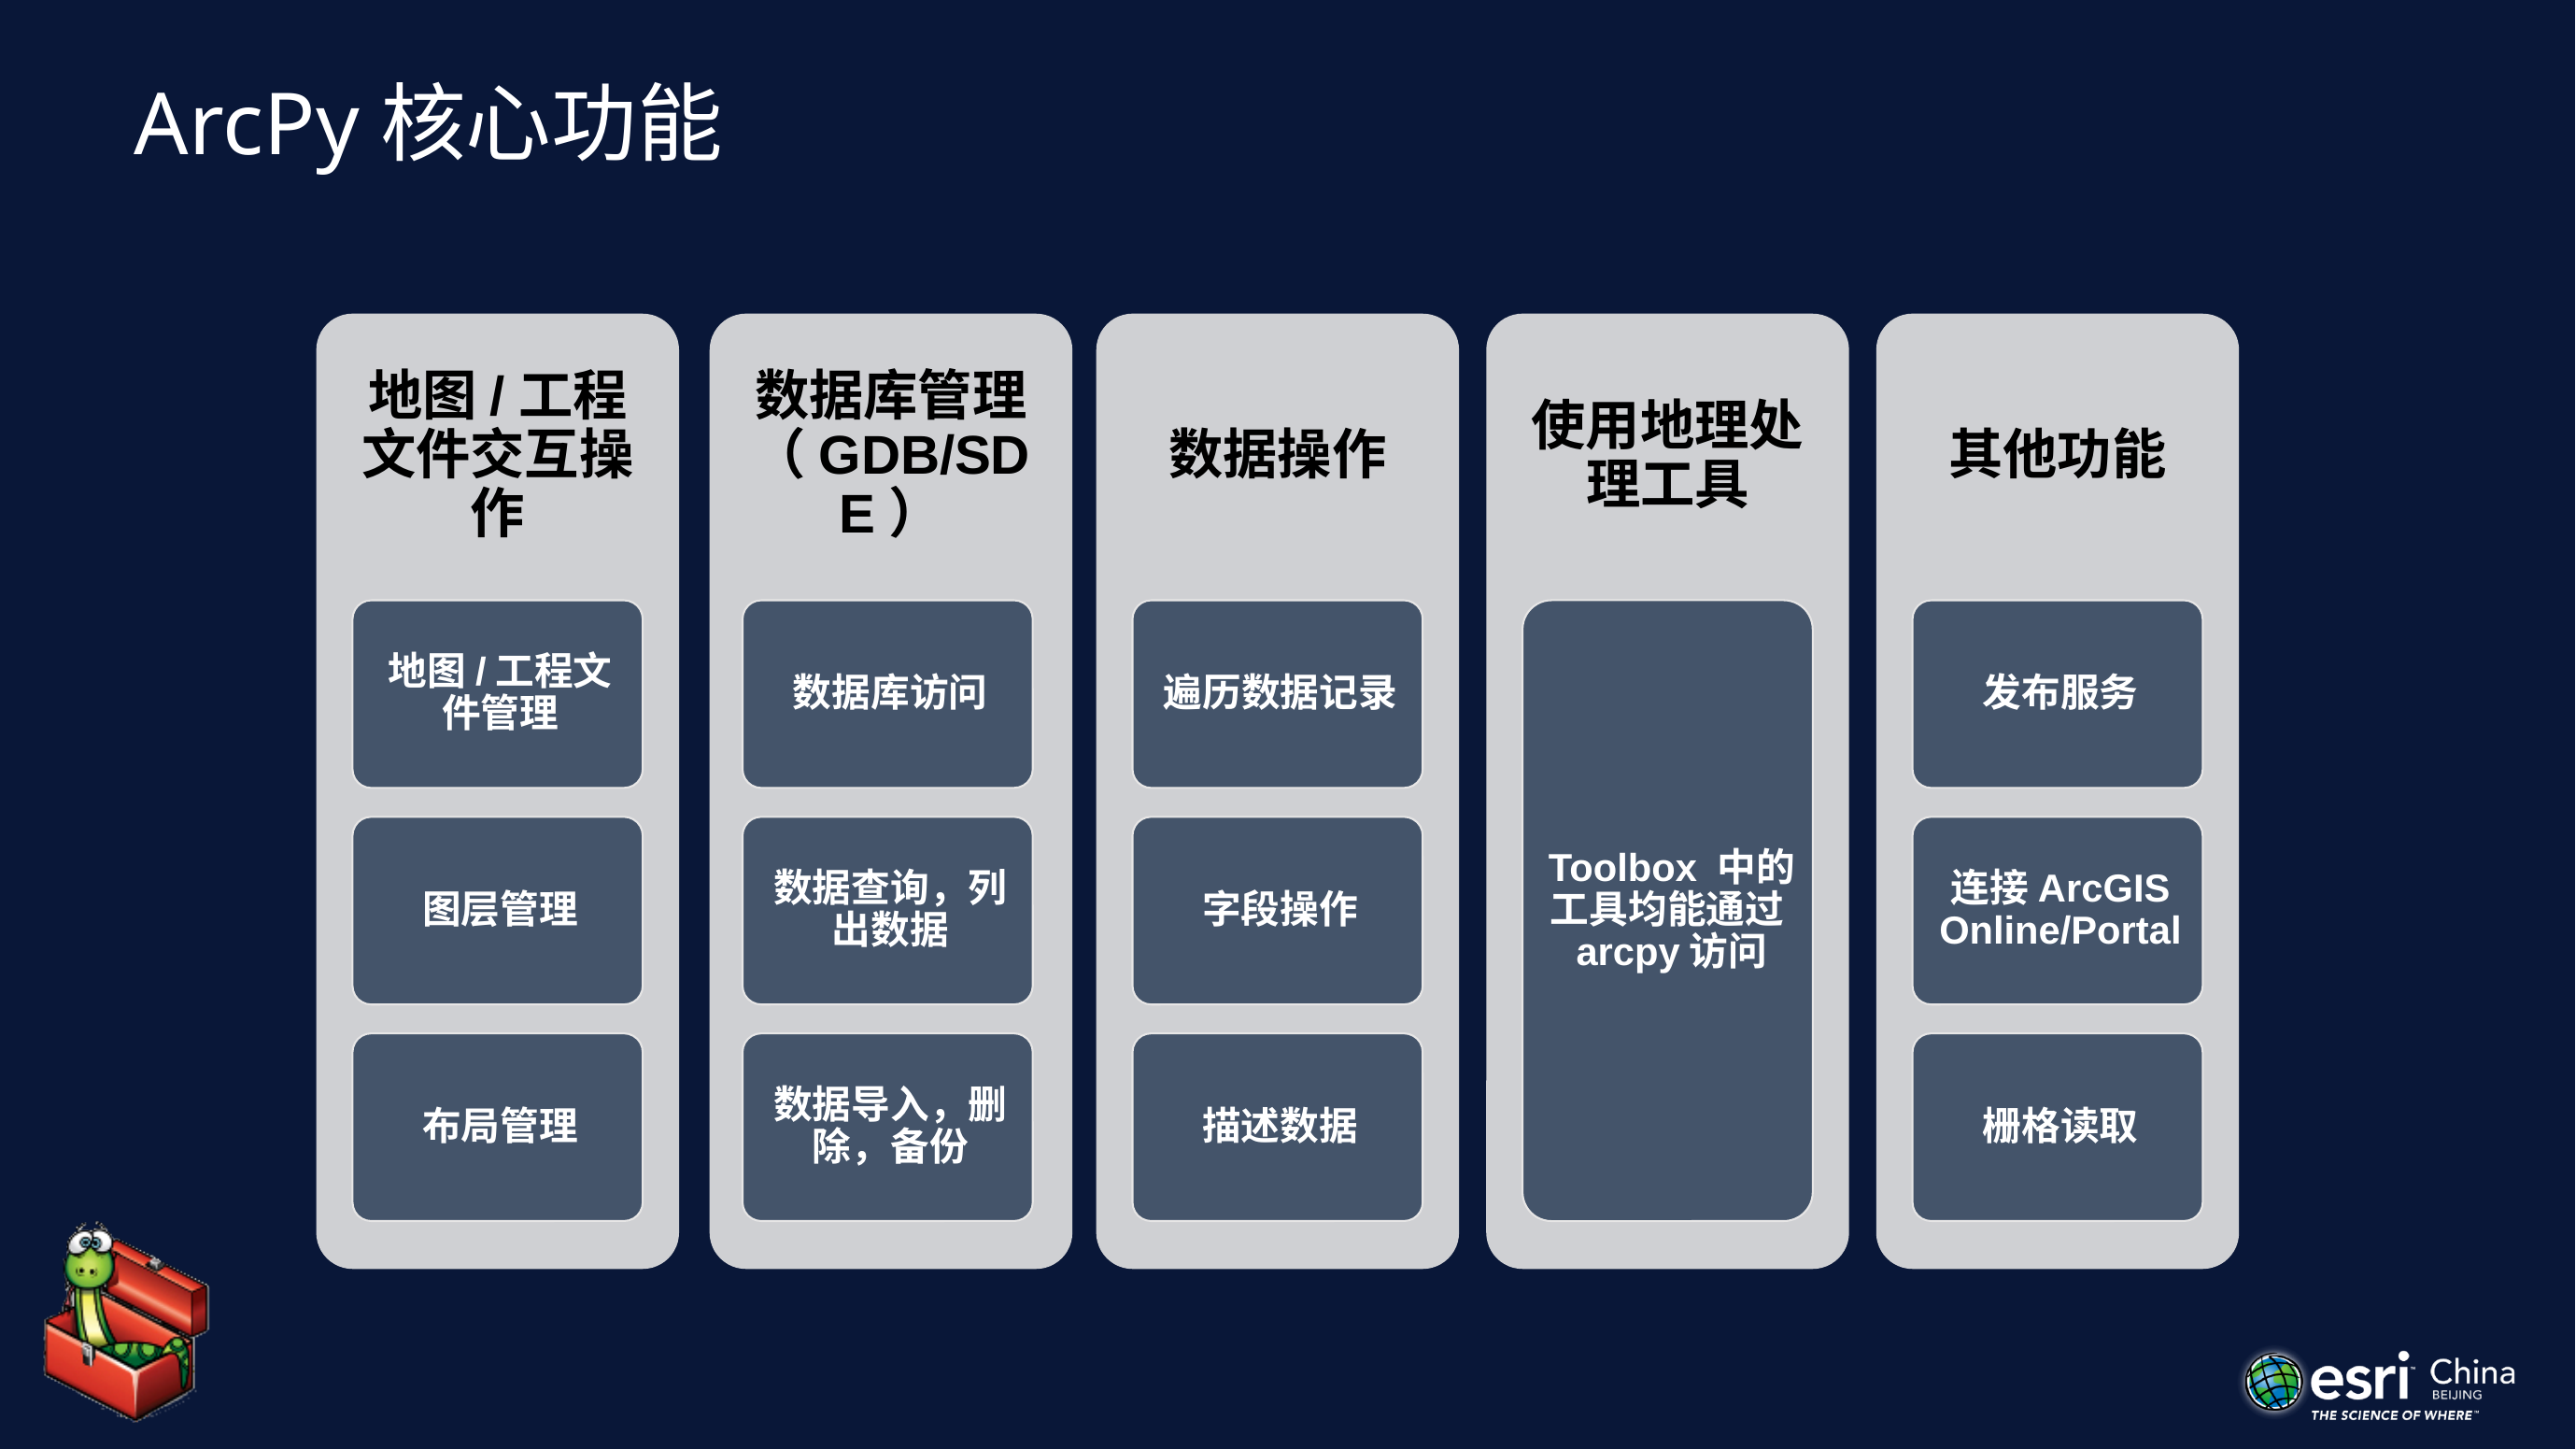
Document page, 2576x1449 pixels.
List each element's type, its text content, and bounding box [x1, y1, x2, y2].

picture [4, 1191, 246, 1449]
picture [2225, 1335, 2534, 1443]
title ArcPy核心功能 [120, 70, 2403, 183]
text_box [315, 313, 2241, 1270]
